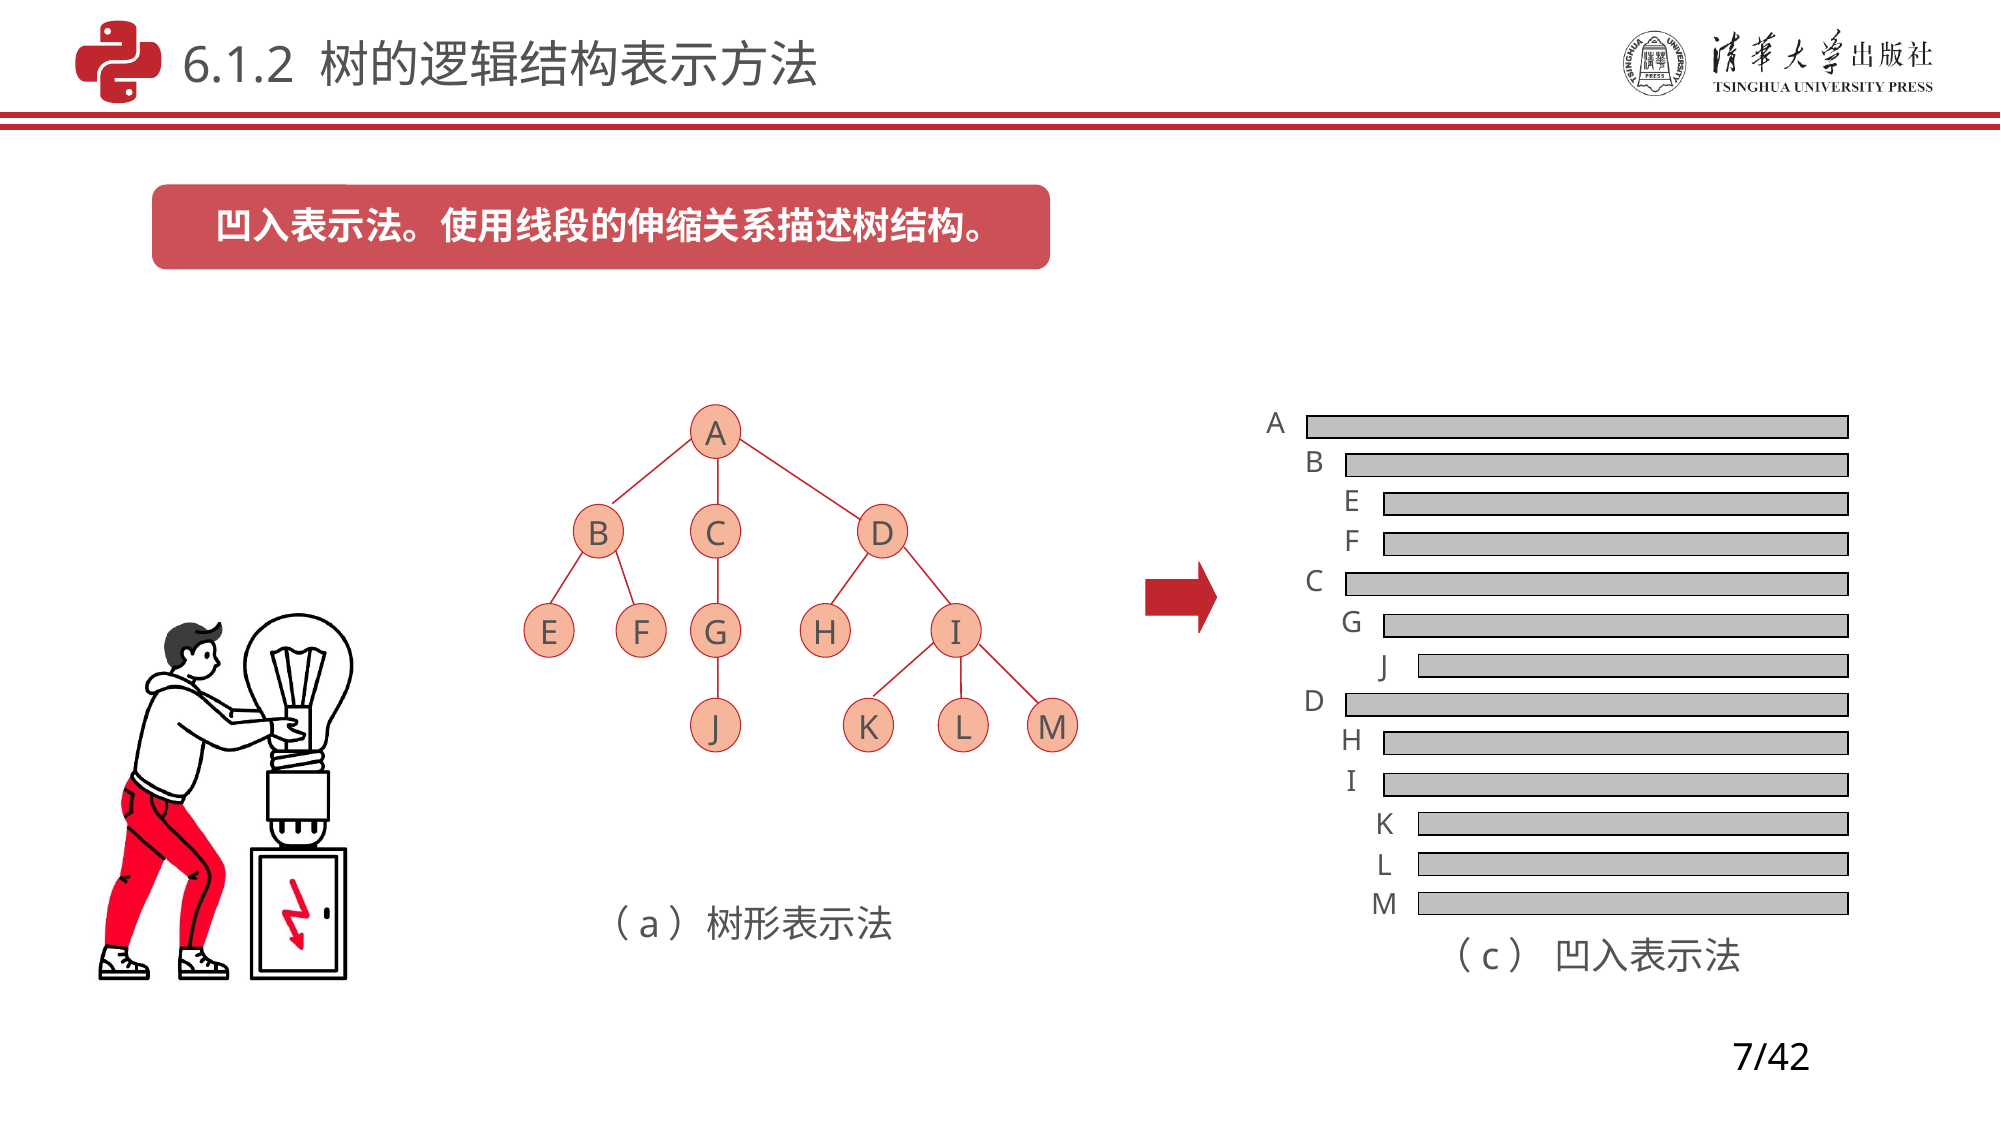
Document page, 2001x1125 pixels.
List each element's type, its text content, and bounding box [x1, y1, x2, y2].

picture [18, 563, 444, 1006]
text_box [1259, 404, 1849, 979]
text_box 6.1.2 树的逻辑结构表示方法 [167, 24, 835, 100]
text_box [523, 404, 1078, 946]
slide_number 7/42 [1717, 1025, 1853, 1086]
text_box [1145, 561, 1218, 634]
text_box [152, 184, 1050, 270]
